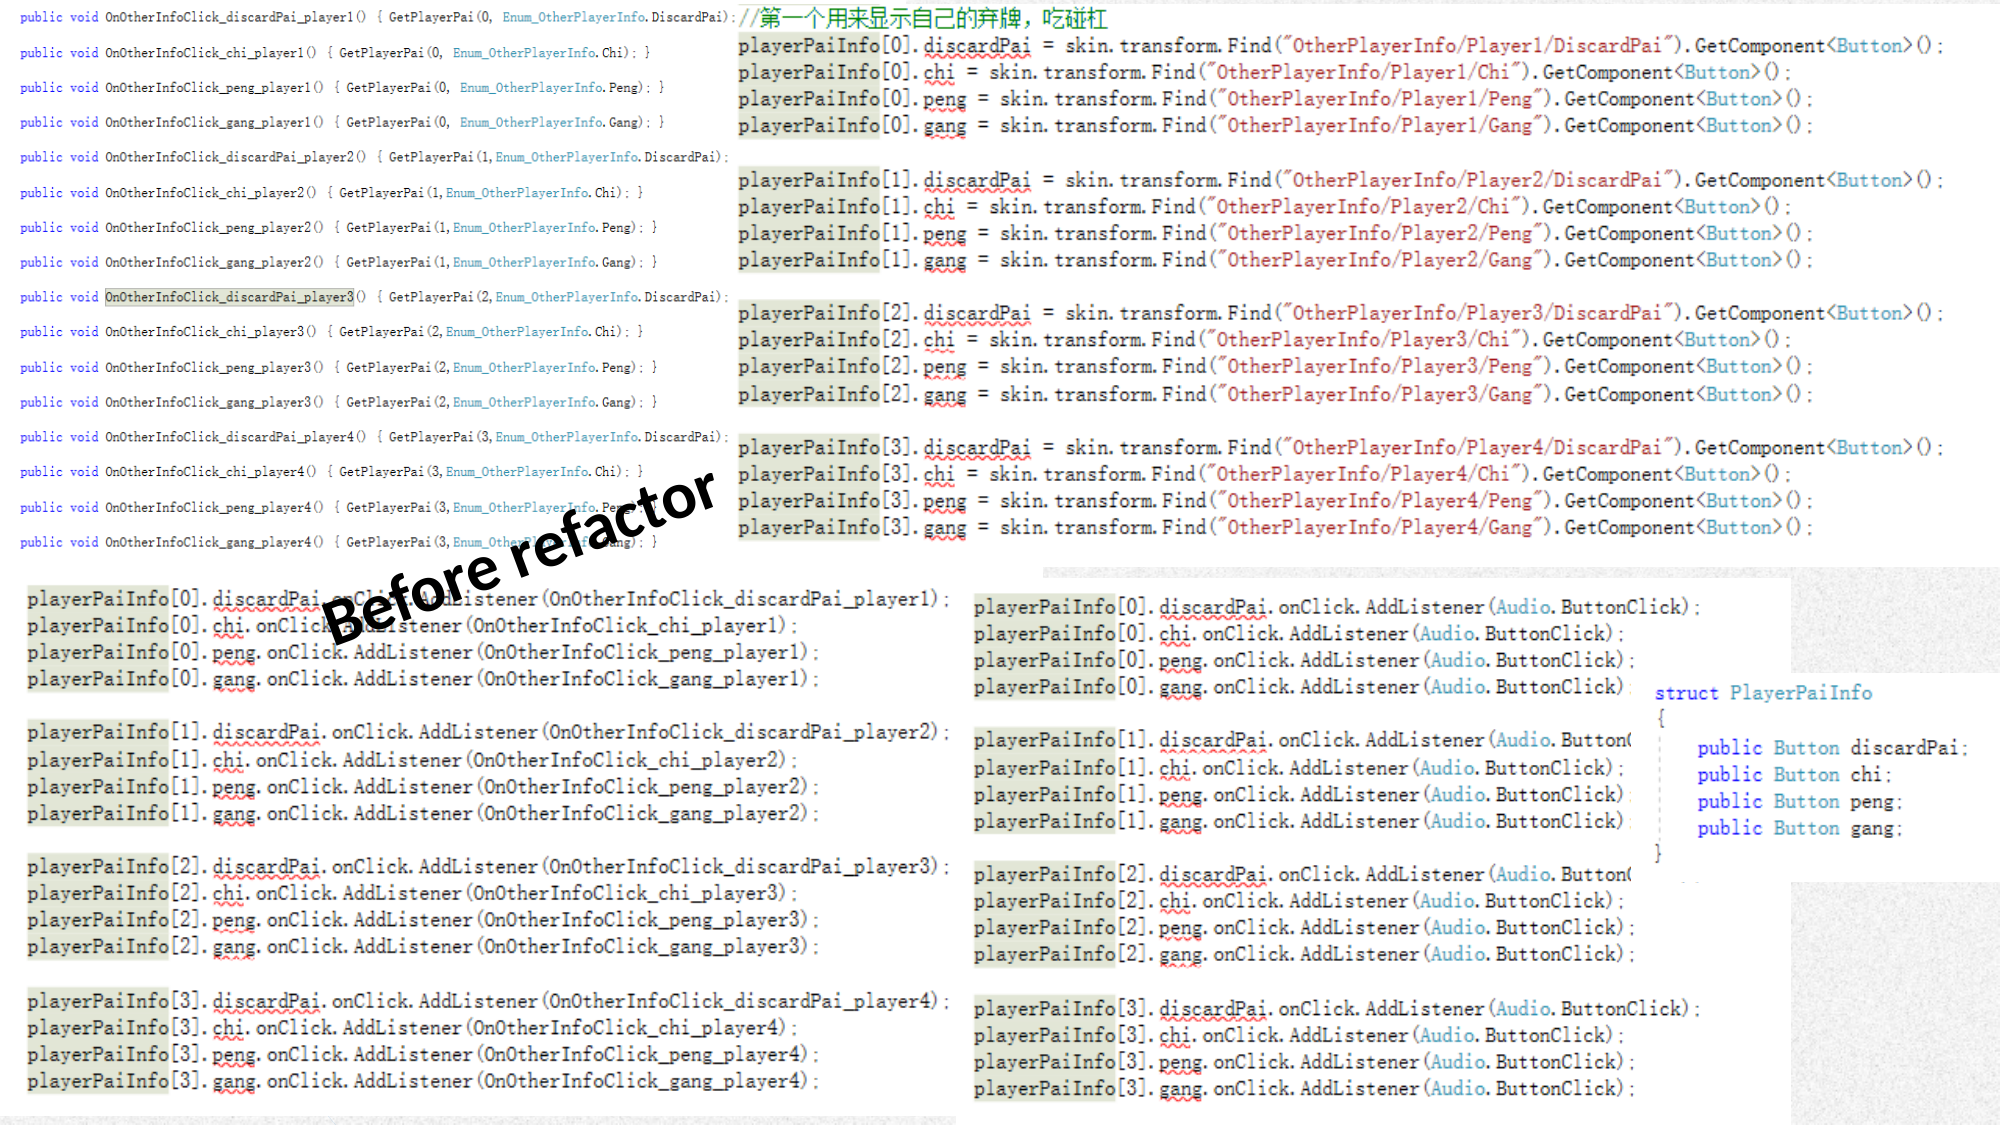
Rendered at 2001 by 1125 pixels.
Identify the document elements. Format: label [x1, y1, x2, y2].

picture [0, 0, 2000, 1125]
list [1631, 673, 2000, 882]
